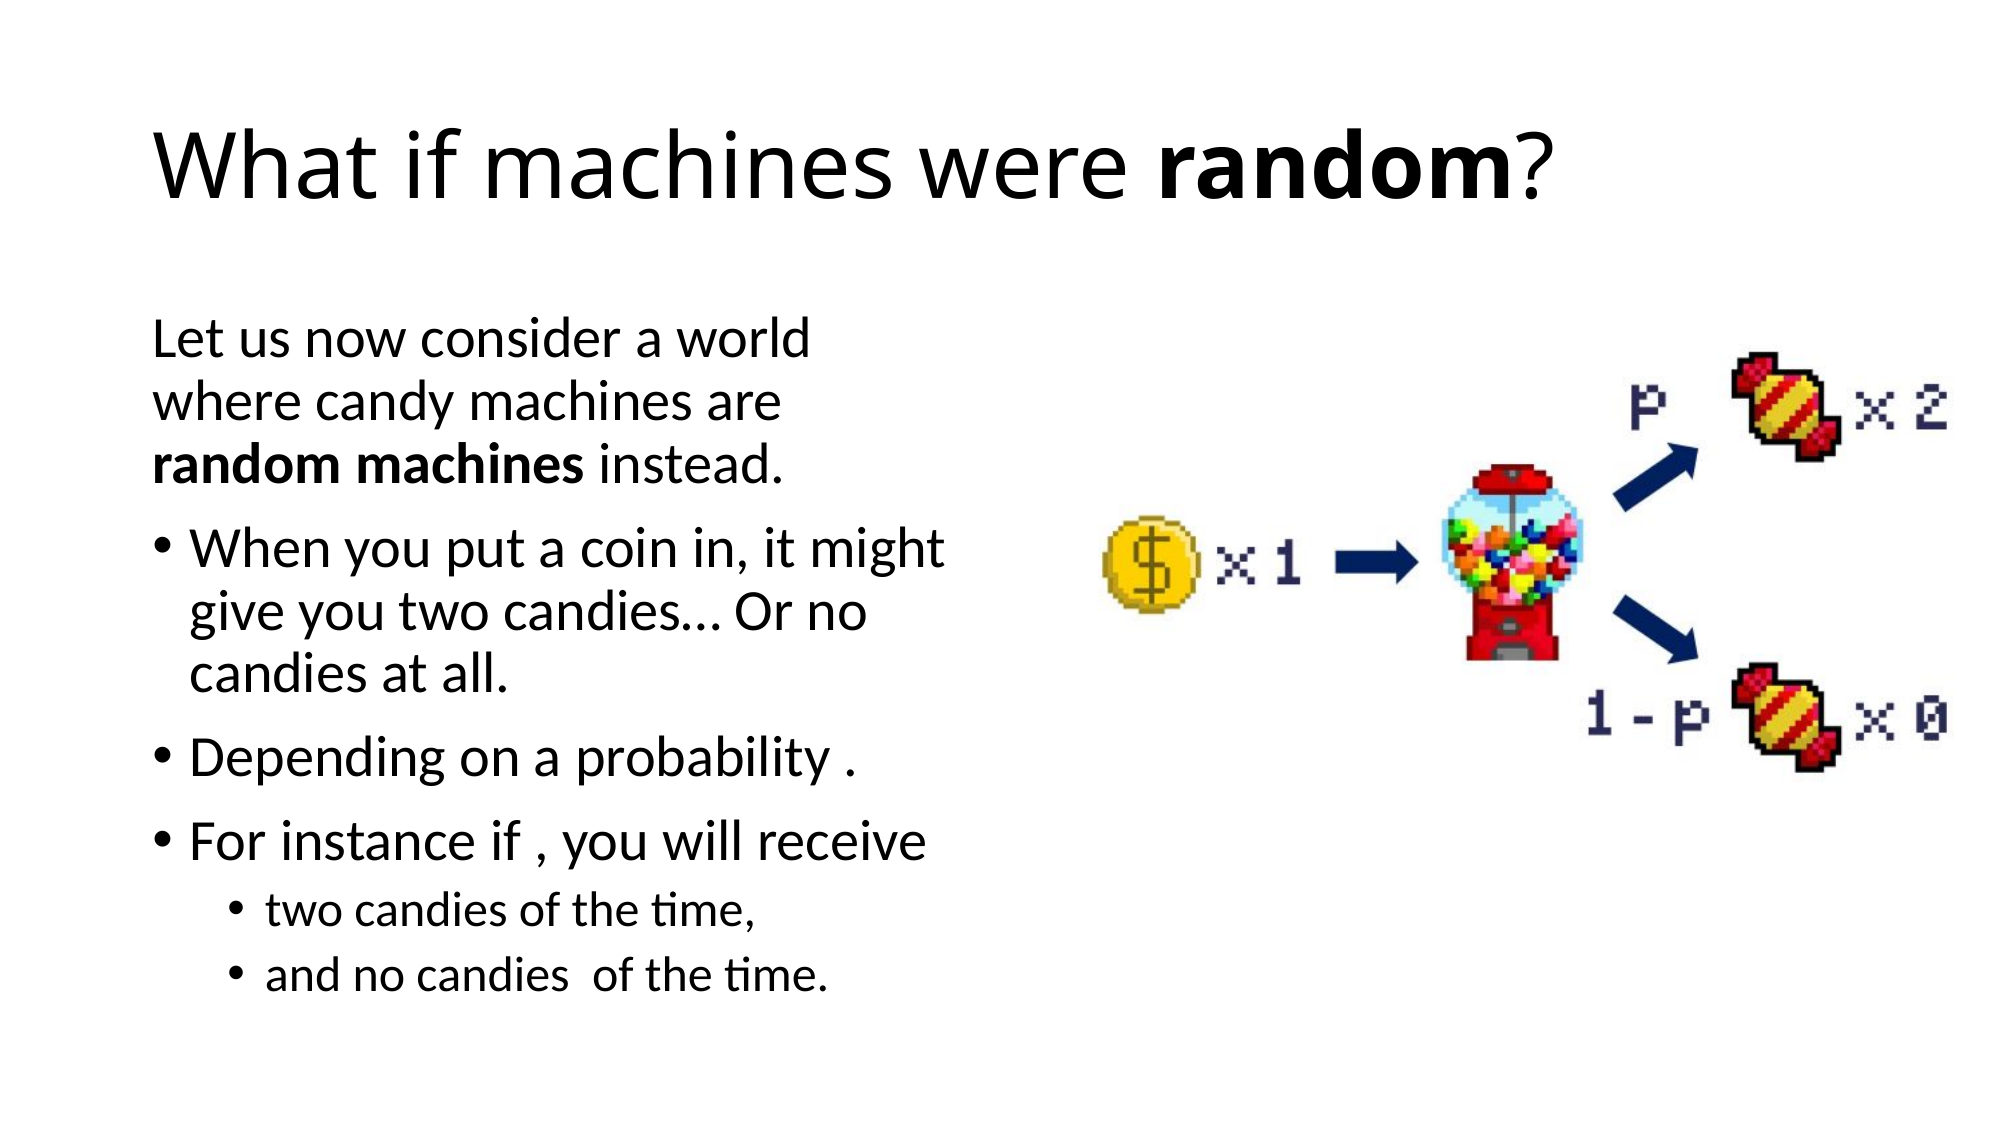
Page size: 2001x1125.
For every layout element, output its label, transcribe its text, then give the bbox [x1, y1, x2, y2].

picture [1077, 312, 1967, 813]
title What if machines were random? [137, 59, 1863, 278]
